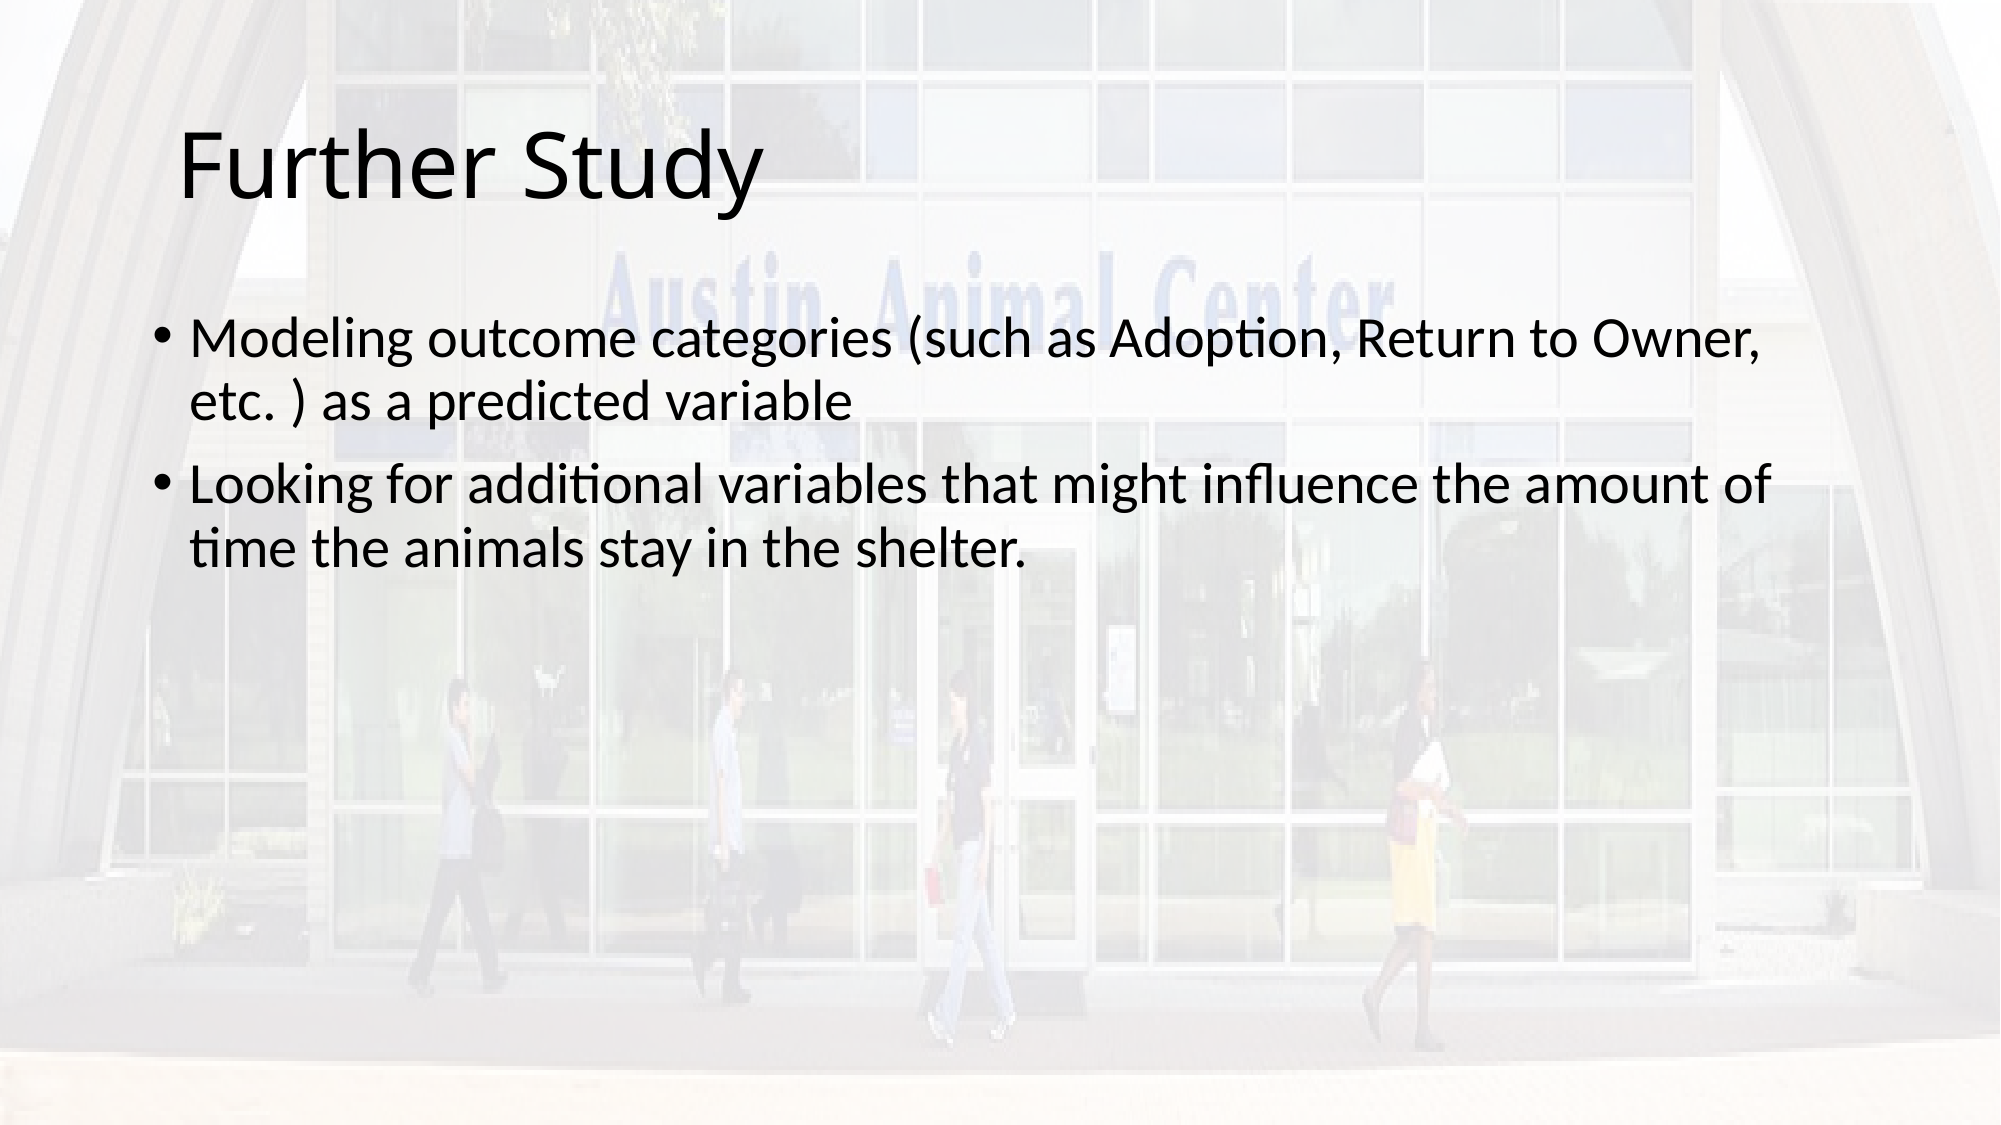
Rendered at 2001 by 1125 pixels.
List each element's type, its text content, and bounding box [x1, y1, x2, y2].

title Further Study [137, 59, 1863, 278]
list Modeling outcome categories (such as Adoption, Return to Owner, etc. ) as a predicted variable Looking for additional variables that might influence the amount of time the animals stay in the shelter. [137, 299, 1863, 1014]
